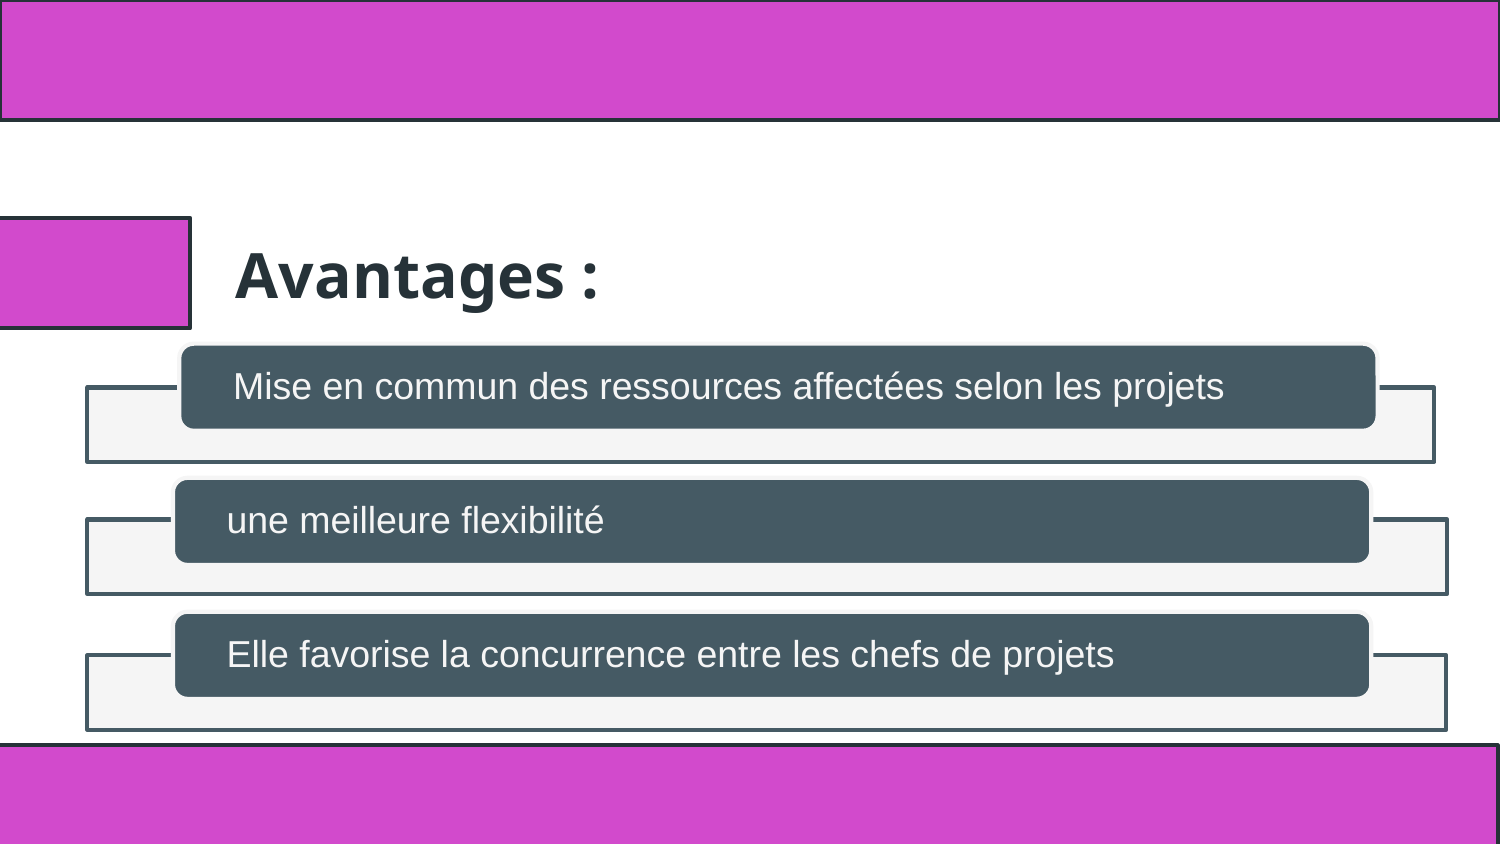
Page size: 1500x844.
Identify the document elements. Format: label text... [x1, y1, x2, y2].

title Avantages : [220, 236, 924, 310]
text_box [0, 216, 192, 330]
text_box [0, 743, 1500, 844]
text_box [0, 0, 1500, 122]
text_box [87, 341, 1500, 733]
